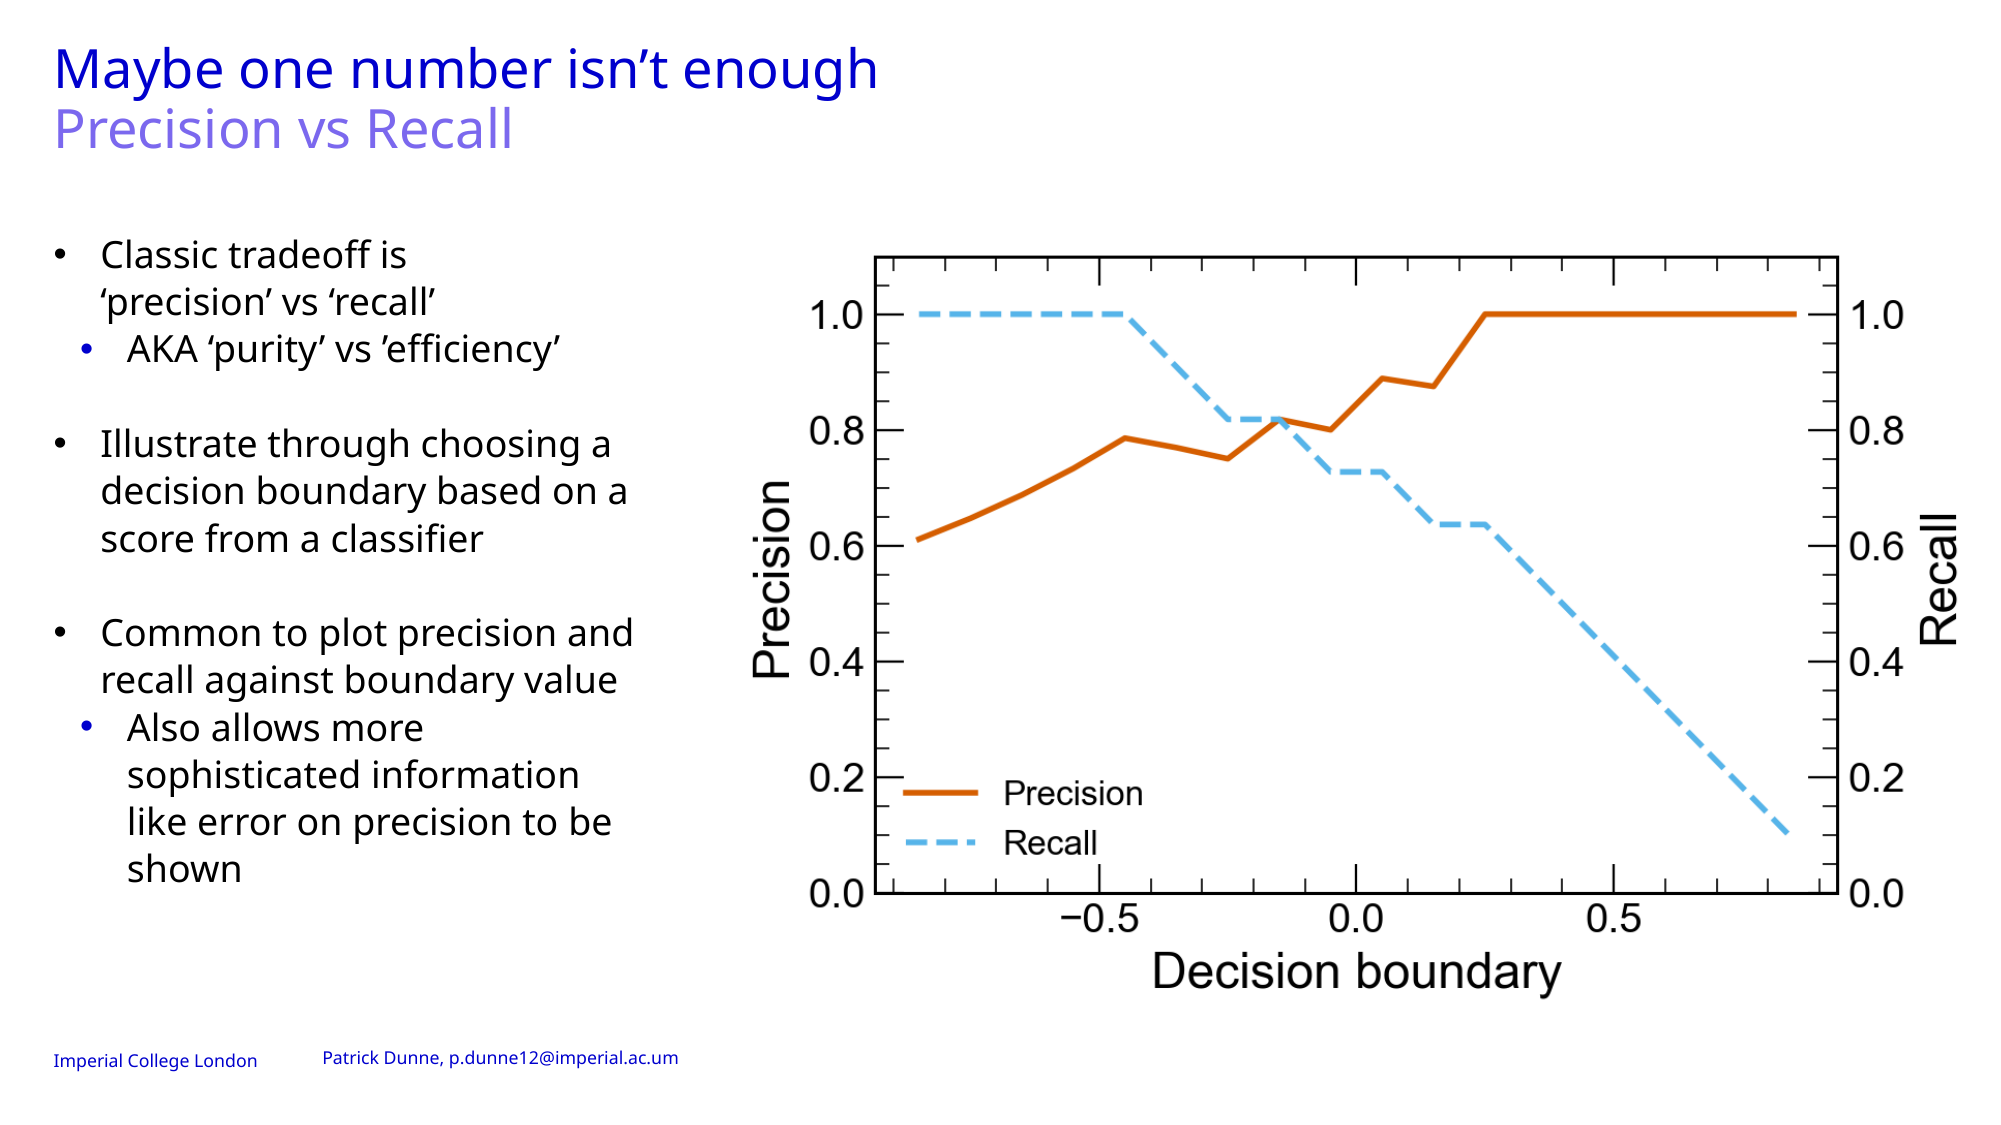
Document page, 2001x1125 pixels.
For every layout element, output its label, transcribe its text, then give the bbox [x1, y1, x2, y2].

title Maybe one number isn’t enough [53, 41, 1925, 104]
subtitle Precision vs Recall [53, 104, 644, 163]
picture [729, 236, 1983, 1019]
footer Patrick Dunne, p.dunne12@imperial.ac.um [322, 1048, 884, 1072]
list Classic tradeoff is ‘precision’ vs ‘recall’ AKA ‘purity’ vs ’efficiency’ Illustrate through choosing a decision boundary based on a score from a classifier Common to plot precision and recall against boundary value Also allows more sophisticated information like error on precision to be shown [53, 228, 644, 1028]
